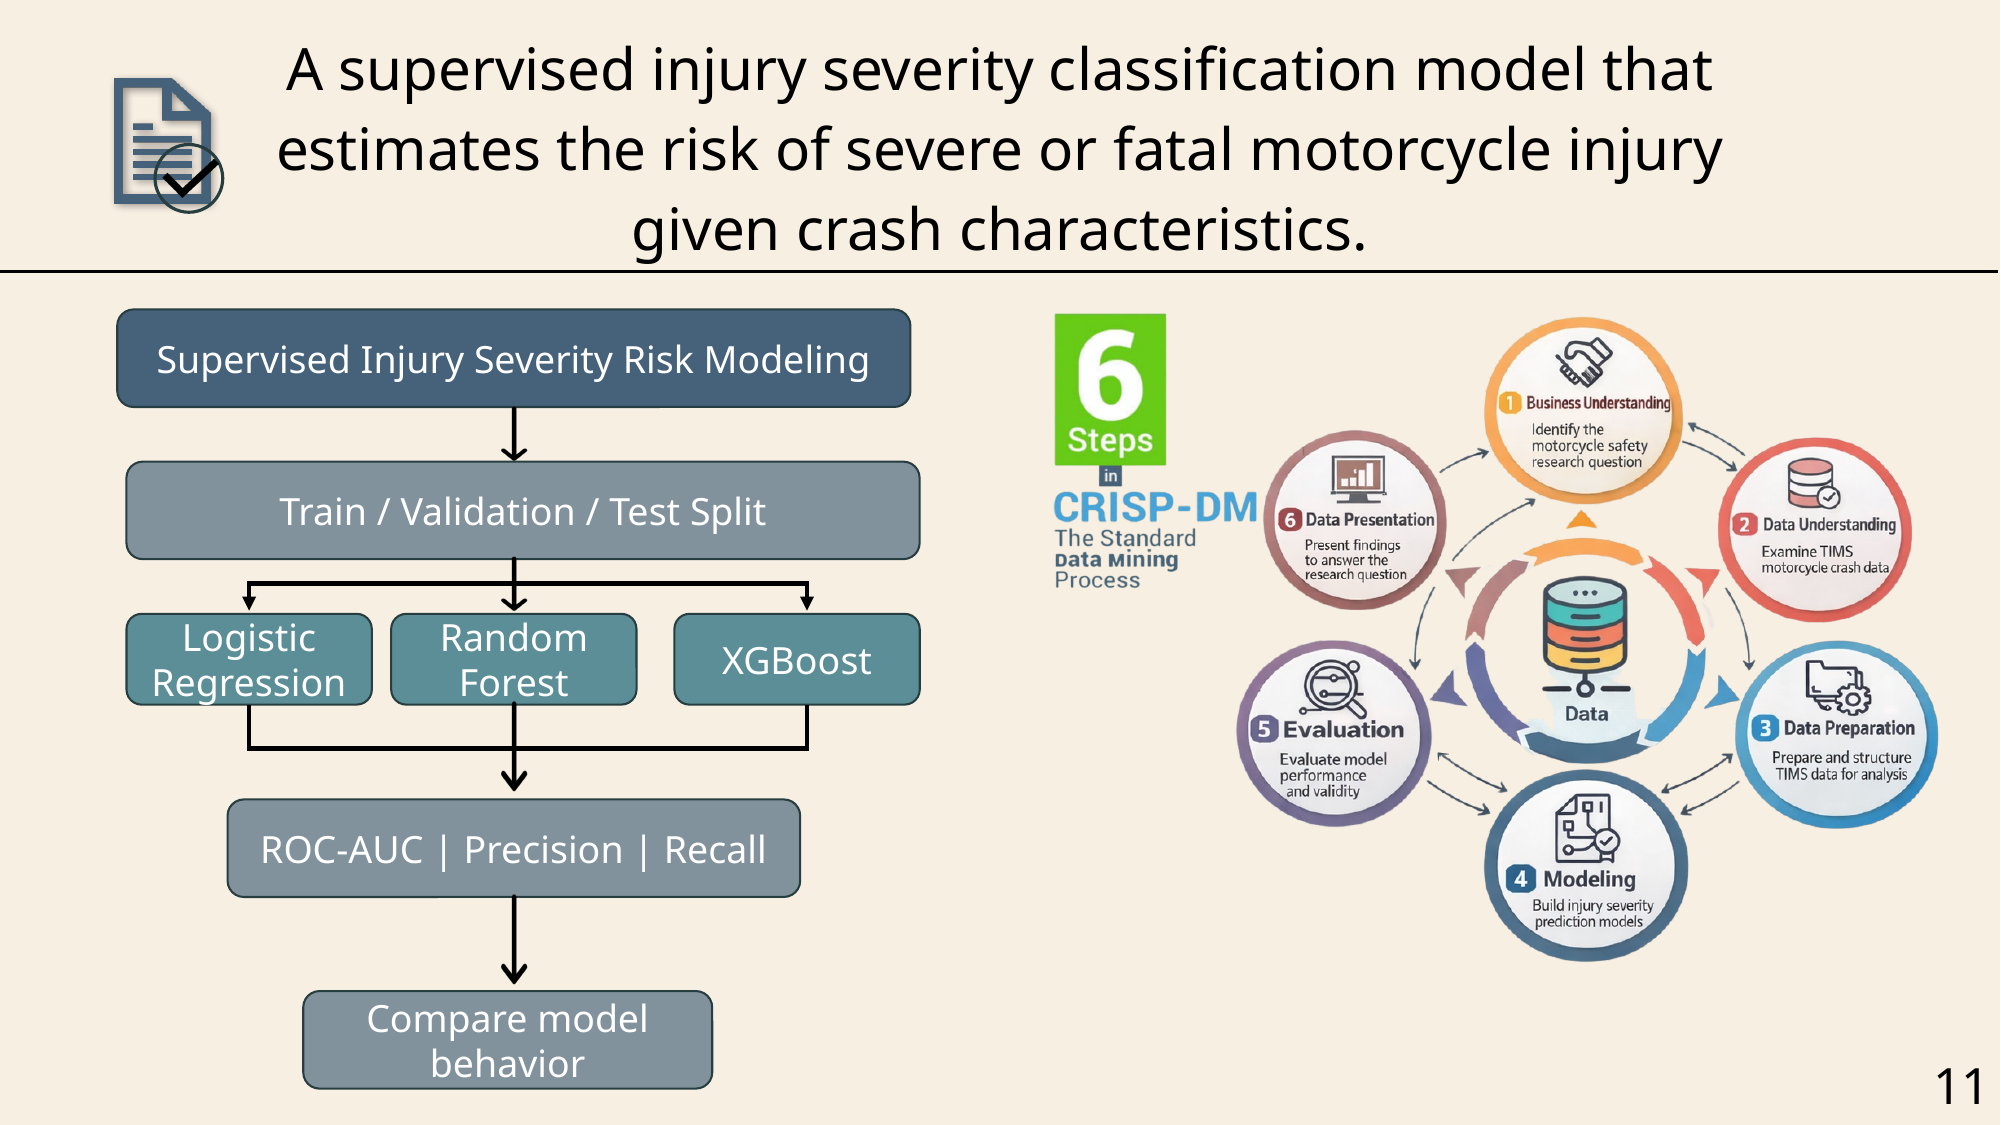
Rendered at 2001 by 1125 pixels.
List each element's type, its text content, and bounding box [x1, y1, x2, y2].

picture [478, 396, 551, 471]
text_box Compare model behavior [302, 990, 714, 1090]
text_box Random Forest [390, 612, 638, 706]
picture [465, 698, 563, 795]
picture [465, 891, 563, 988]
slide_number 11 [1923, 1052, 2000, 1125]
text_box A supervised injury severity classification model that estimates the risk of severe or fatal motorcycle injury given crash characteristics. [202, 13, 1797, 270]
text_box Supervised Injury Severity Risk Modeling [116, 308, 748, 409]
picture [748, 272, 1999, 1101]
text_box ROC-AUC | Precision | Recall [226, 798, 748, 899]
picture [478, 546, 551, 621]
picture [748, 267, 1999, 271]
text_box Logistic Regression [125, 612, 373, 706]
text_box XGBoost [673, 612, 748, 706]
text_box Train / Validation / Test Split [125, 460, 748, 561]
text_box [86, 65, 237, 216]
